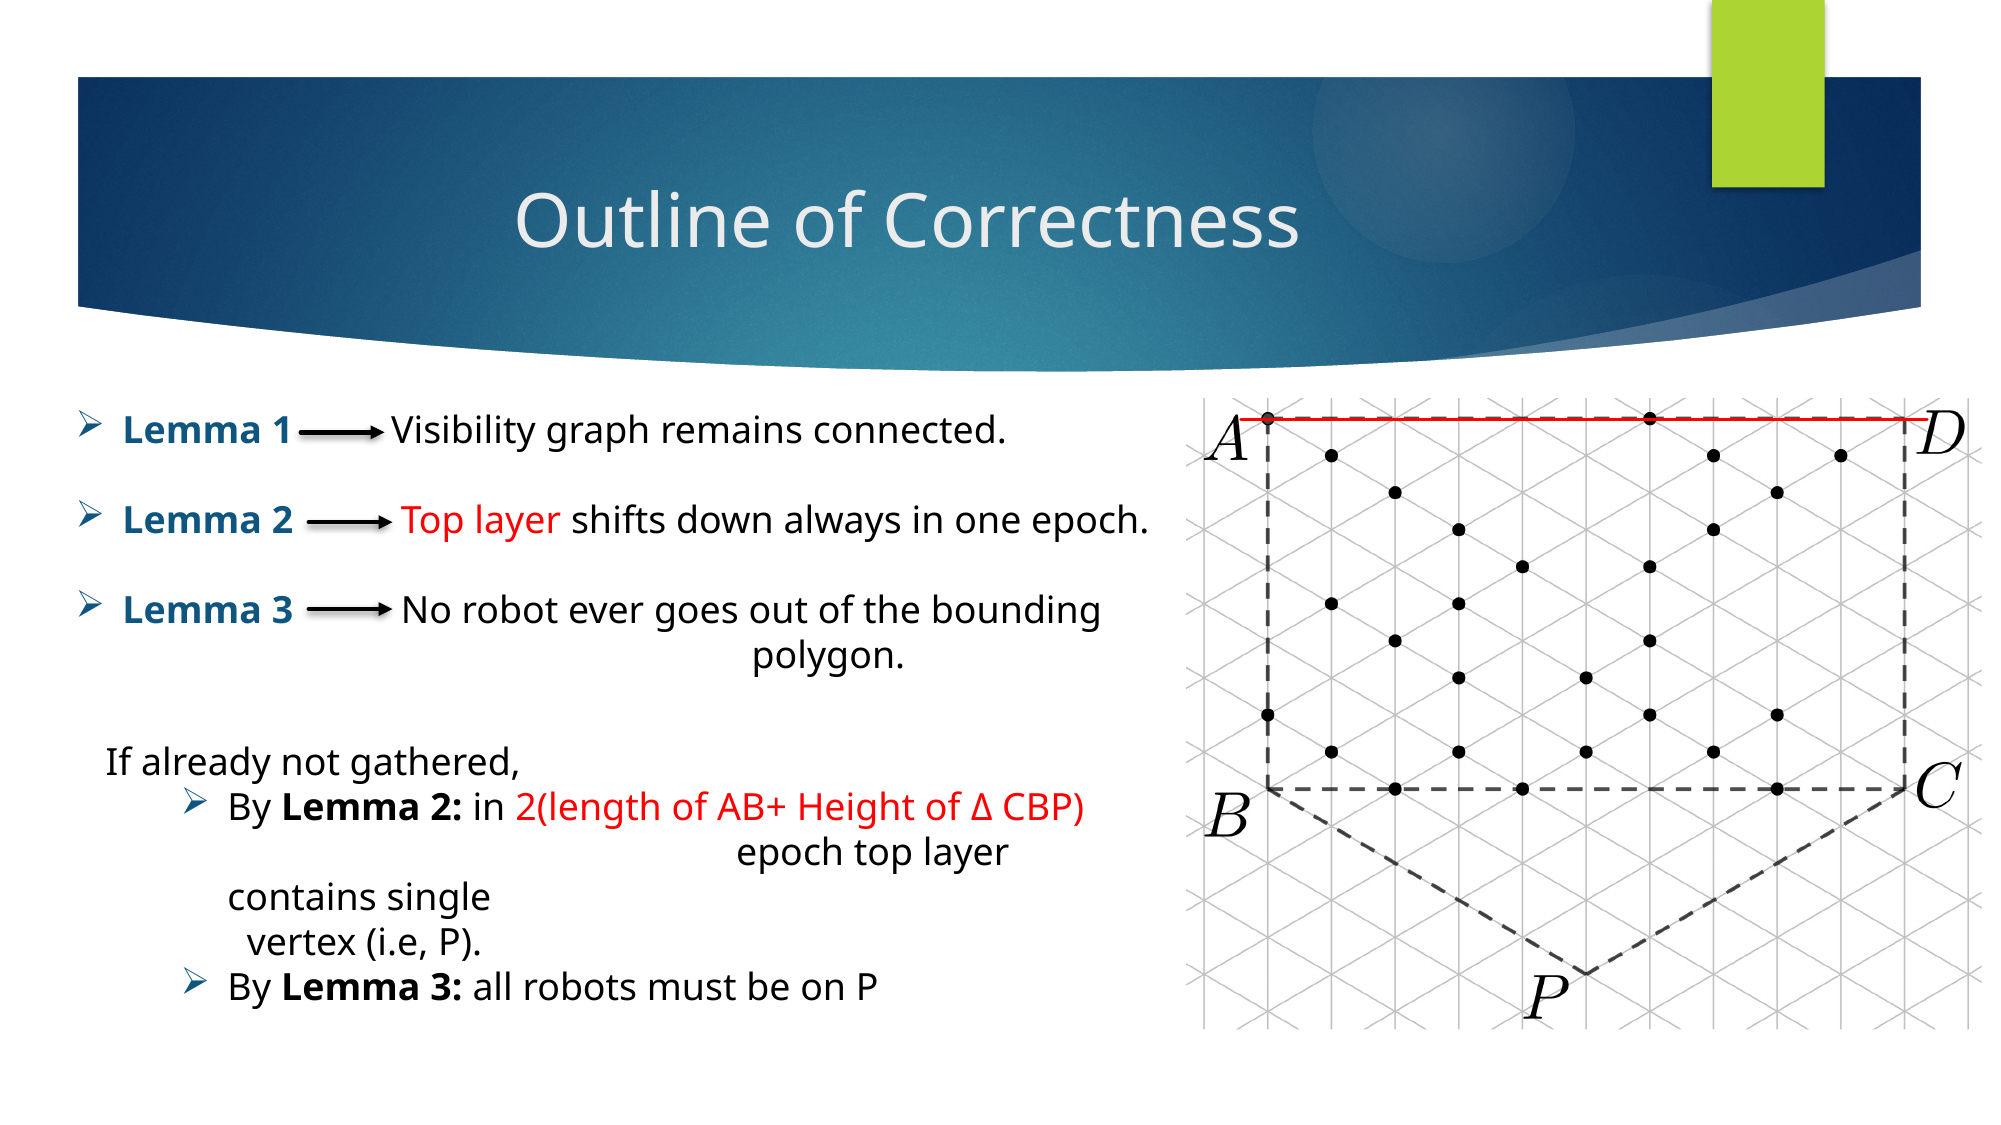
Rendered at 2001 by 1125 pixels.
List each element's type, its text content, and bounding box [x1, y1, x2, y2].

text_box Lemma 1 Visibility graph remains connected. Lemma 2 Top layer shifts down always in one epoch. Lemma 3 No robot ever goes out of the bounding polygon. [60, 398, 1184, 684]
text_box If already not gathered, By Lemma 2: in 2(length of AB+ Height of Δ CBP) epoch top layer contains single vertex (i.e, P). By Lemma 3: all robots must be on P [90, 730, 1173, 1016]
title Outline of Correctness [189, 159, 1627, 276]
picture [1186, 398, 1982, 1030]
